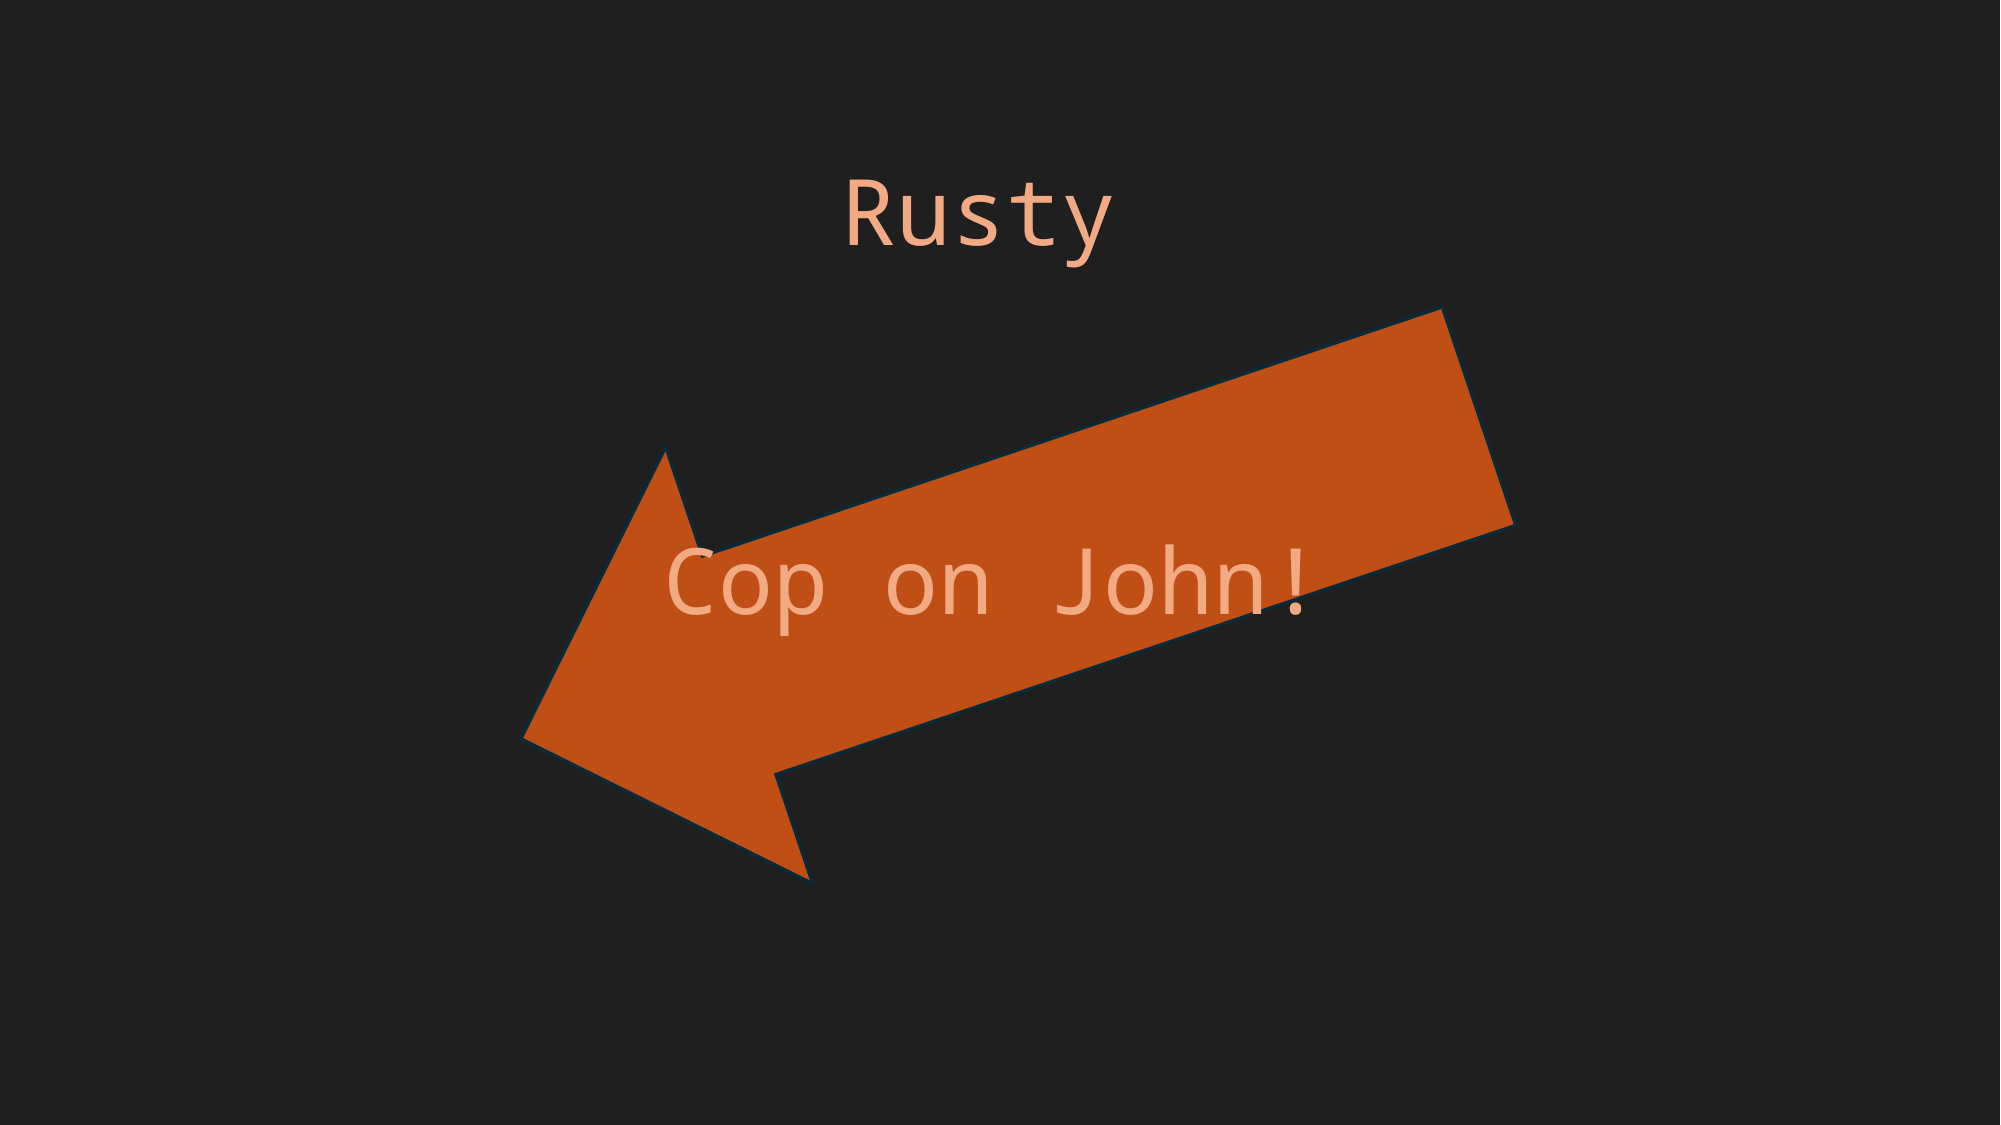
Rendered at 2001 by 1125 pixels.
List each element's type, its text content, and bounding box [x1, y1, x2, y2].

text_box Rusty [826, 53, 1174, 379]
text_box [1096, 305, 1518, 583]
text_box Cop on John! [648, 422, 1351, 747]
text_box [518, 479, 863, 887]
